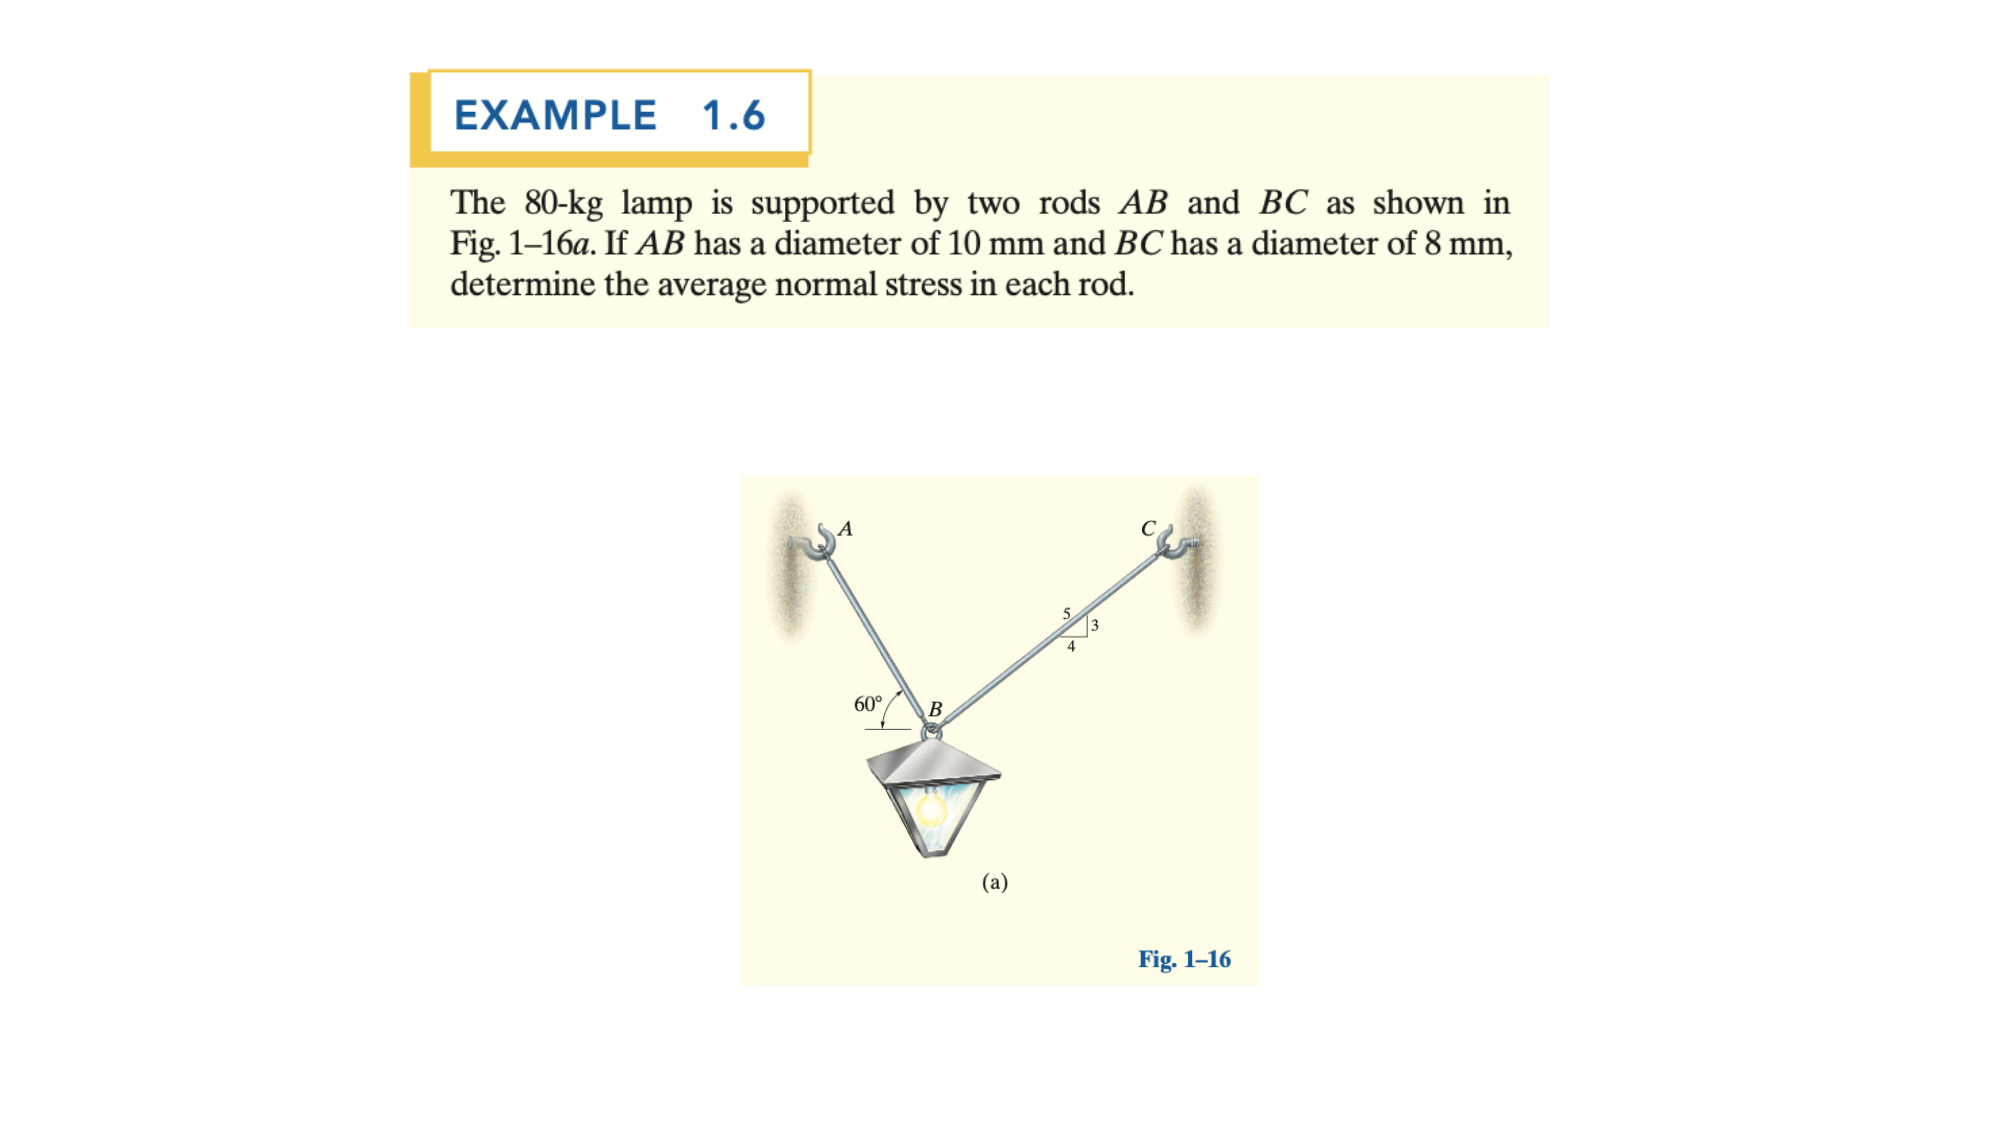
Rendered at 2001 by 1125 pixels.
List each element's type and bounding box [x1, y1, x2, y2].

picture [741, 476, 1259, 986]
picture [396, 59, 1550, 328]
